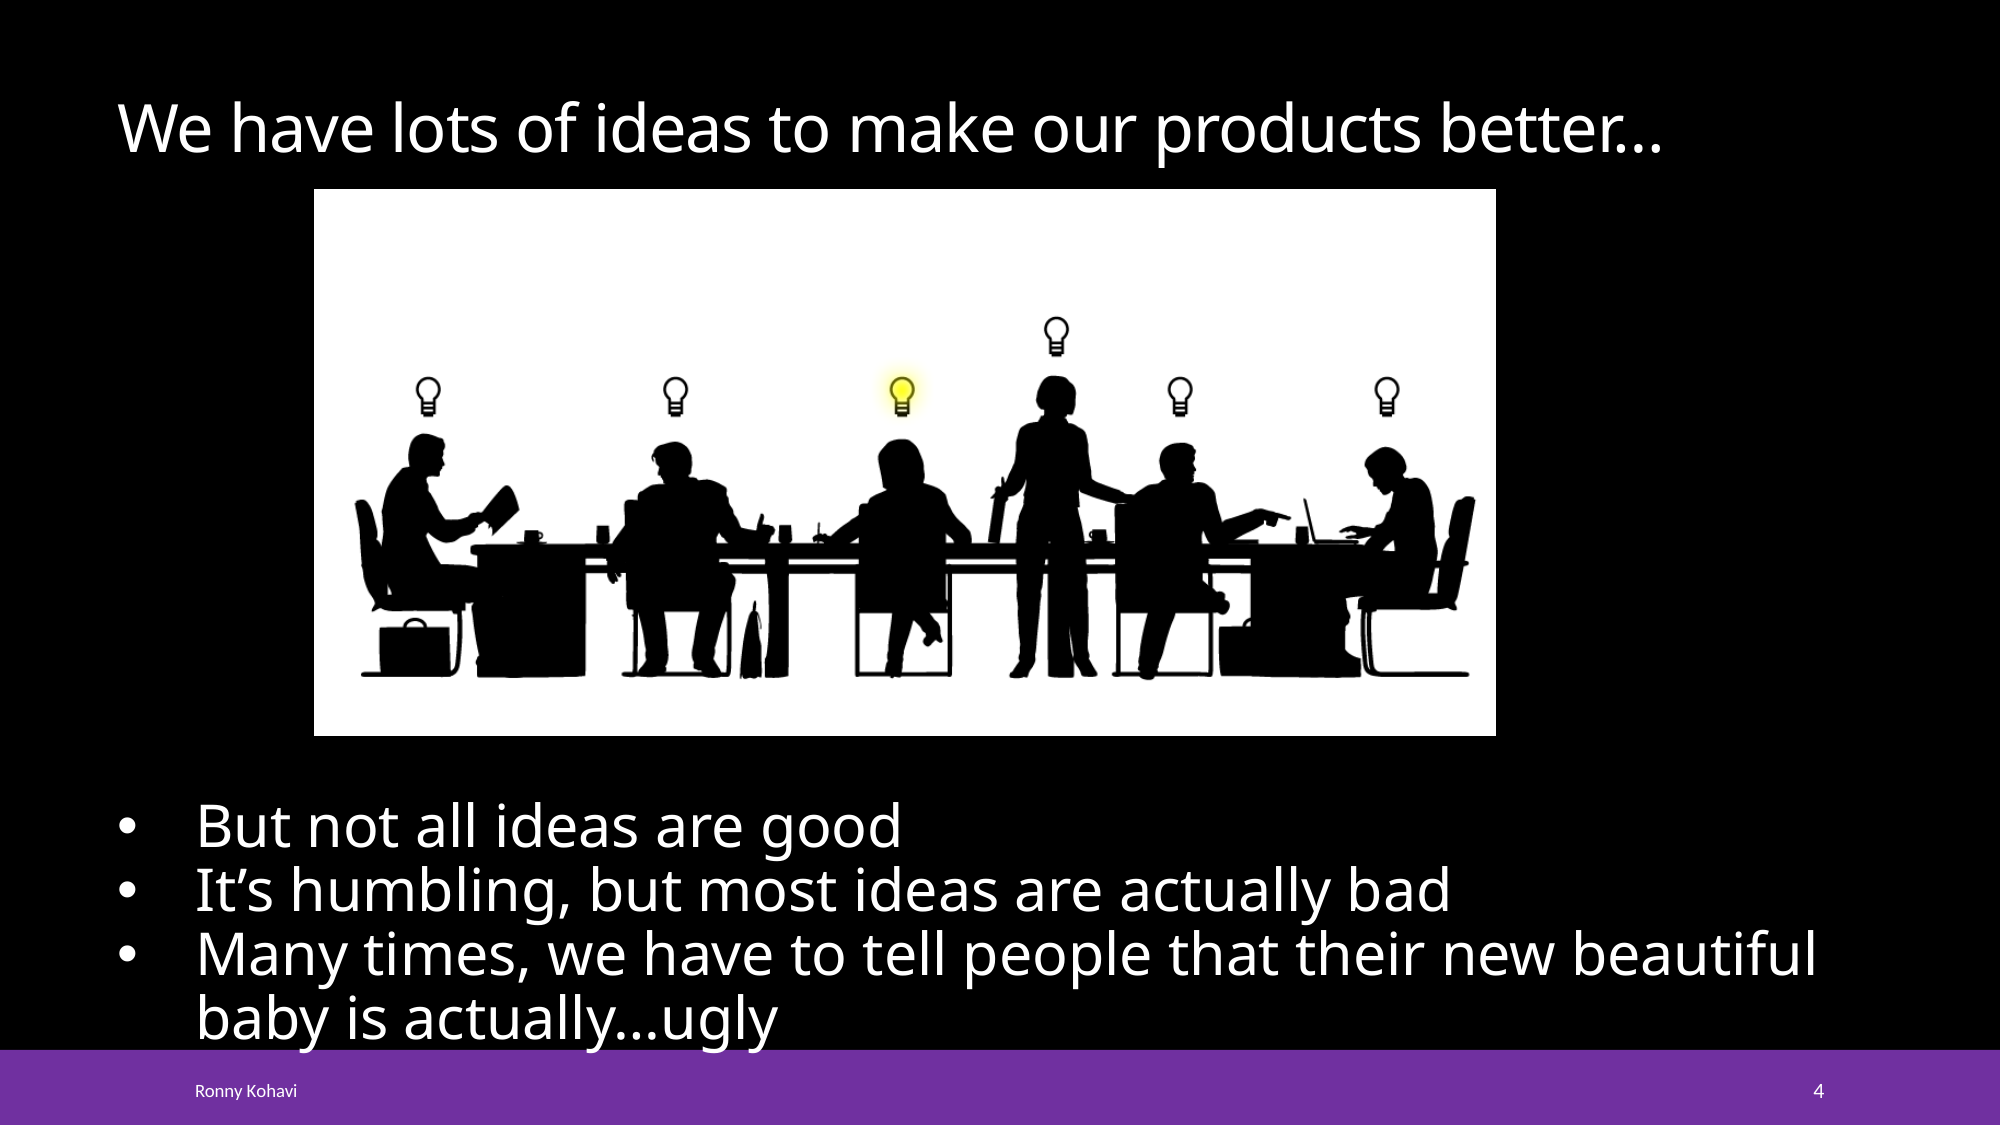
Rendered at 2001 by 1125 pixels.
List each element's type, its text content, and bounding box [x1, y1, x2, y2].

slide_number Ronny Kohavi [180, 1060, 586, 1120]
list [314, 188, 1496, 737]
text_box But not all ideas are good It’s humbling, but most ideas are actually bad Many times, we have to tell people that their new beautiful baby is actually…ugly [102, 789, 1869, 1060]
slide_number 4 [1624, 1060, 1840, 1120]
title We have lots of ideas to make our products better… [102, 47, 1944, 174]
